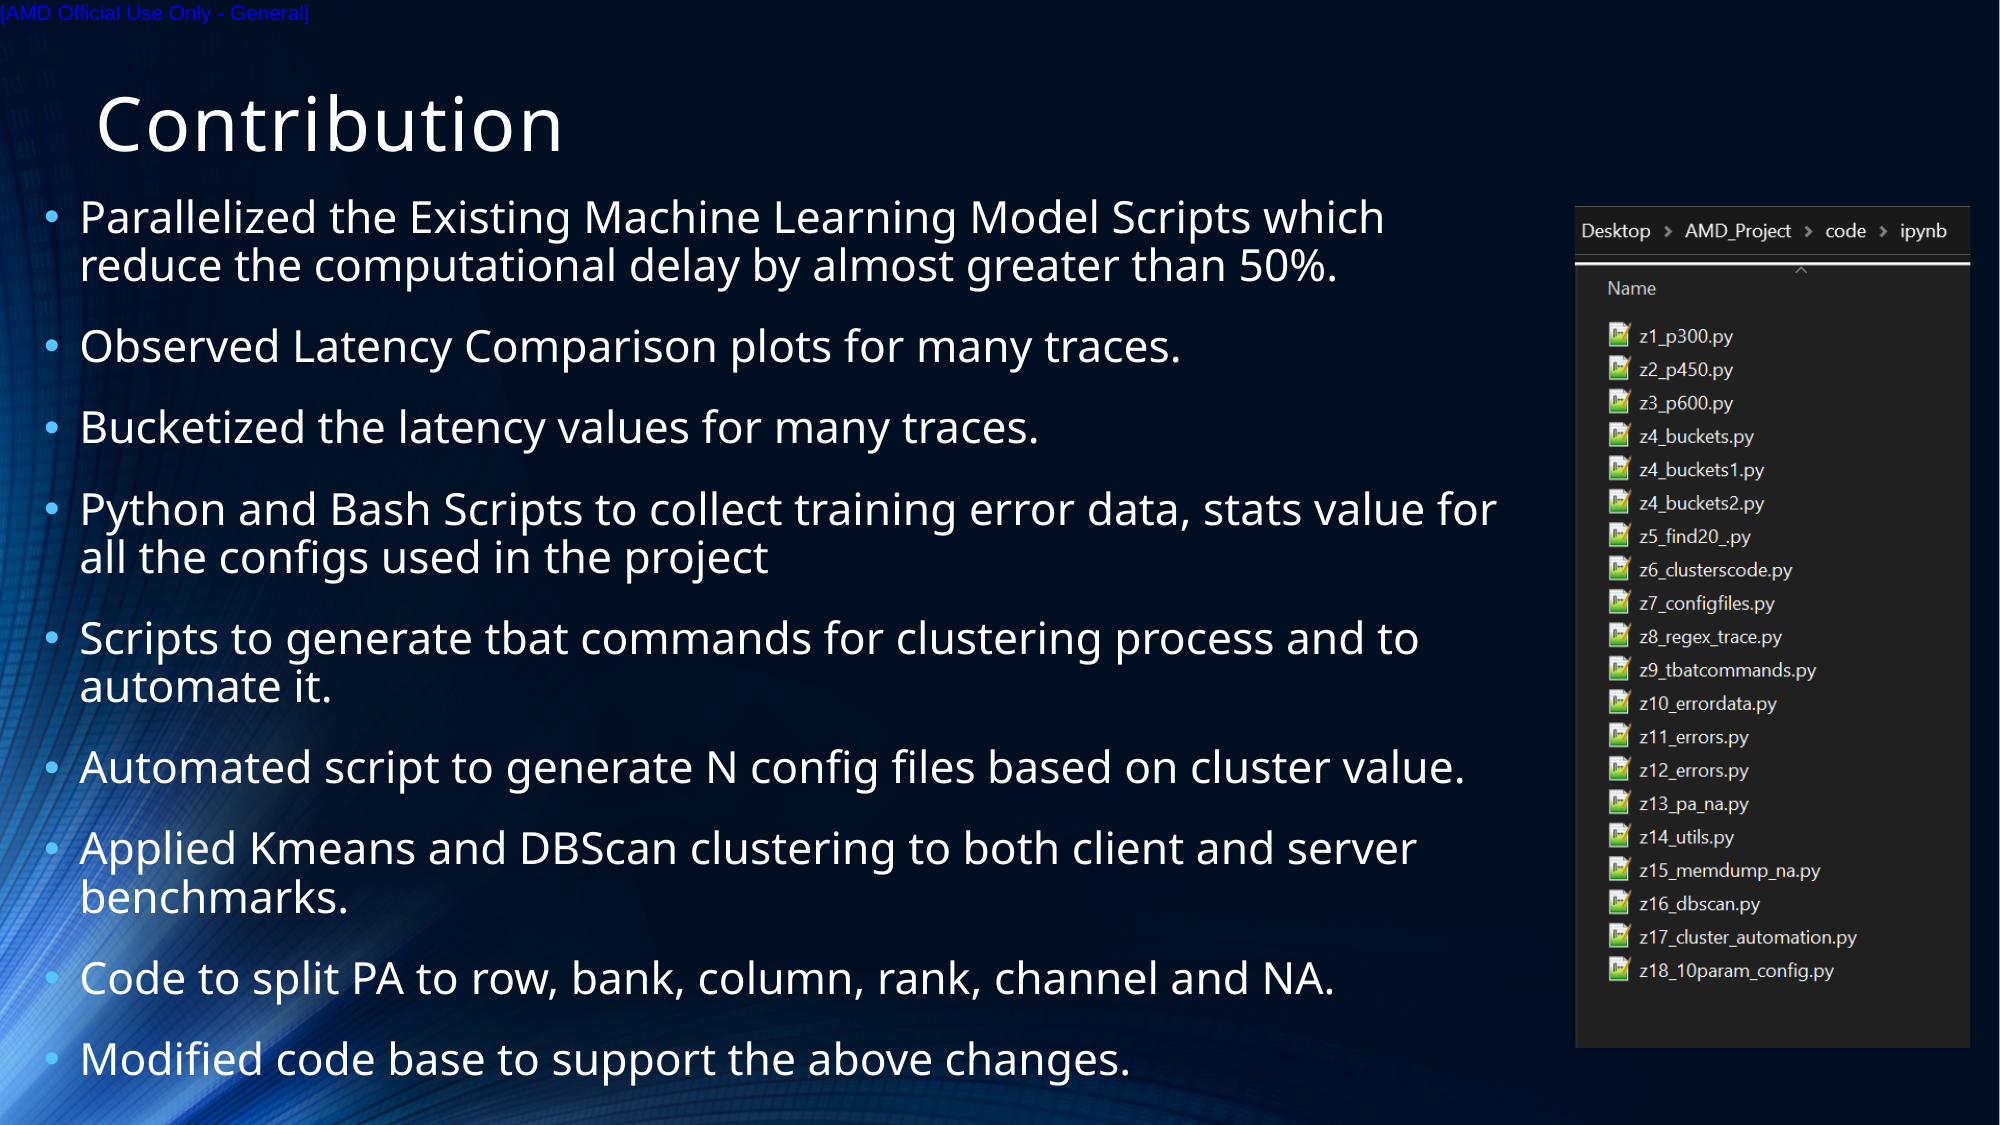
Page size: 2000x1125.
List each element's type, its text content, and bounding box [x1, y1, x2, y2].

picture [0, 0, 2000, 1125]
title Contribution [80, 37, 1581, 175]
list Parallelized the Existing Machine Learning Model Scripts which reduce the computational delay by almost greater than 50%. Observed Latency Comparison plots for many traces. Bucketized the latency values for many traces. Python and Bash Scripts to collect training error data, stats value for all the configs used in the project Scripts to generate tbat commands for clustering process and to automate it. Automated script to generate N config files based on cluster value. Applied Kmeans and DBScan clustering to both client and server benchmarks. Code to split PA to row, bank, column, rank, channel and NA. Modified code base to support the above changes. [29, 187, 1549, 1103]
